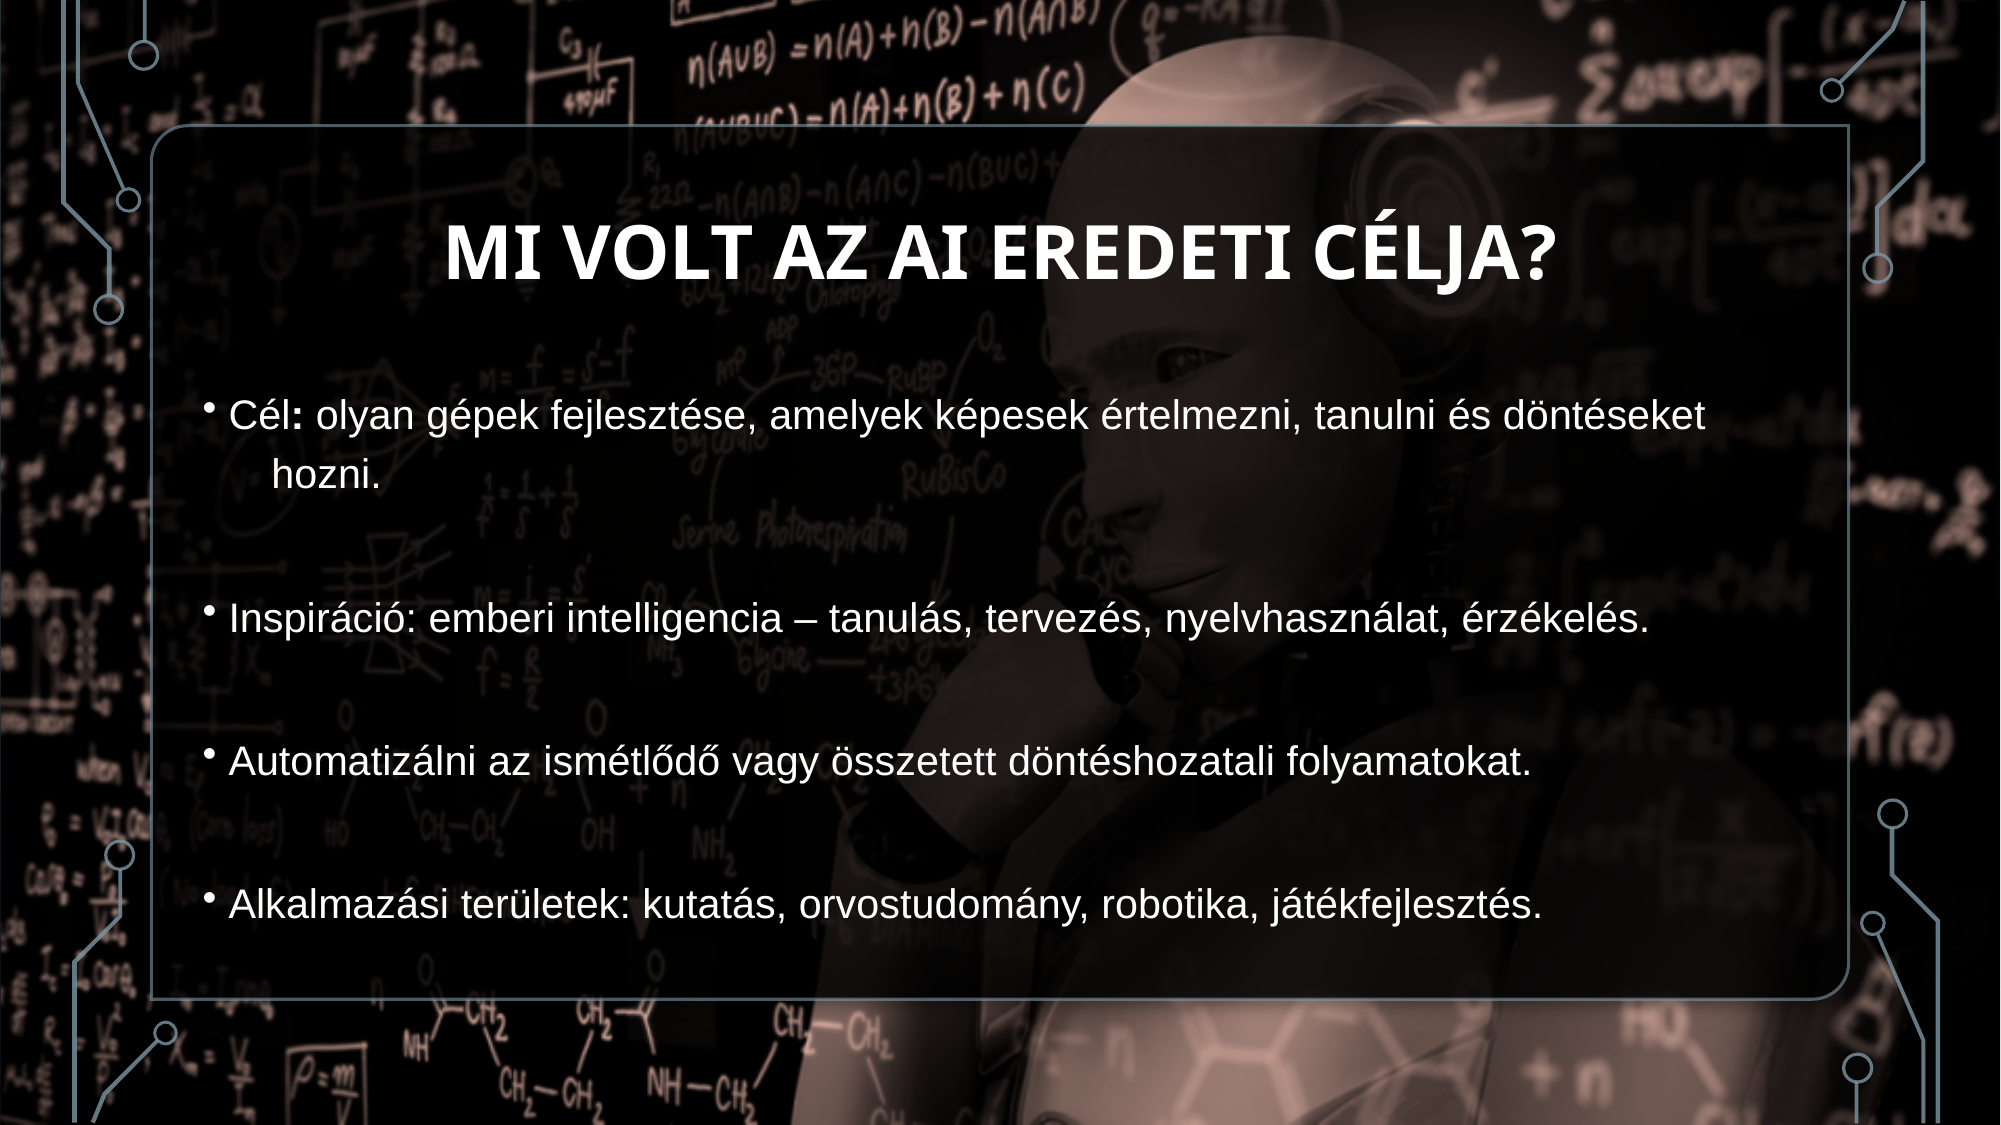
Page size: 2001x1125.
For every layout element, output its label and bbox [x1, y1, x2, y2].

picture [0, 0, 2000, 1125]
text_box [60, 0, 1941, 1124]
